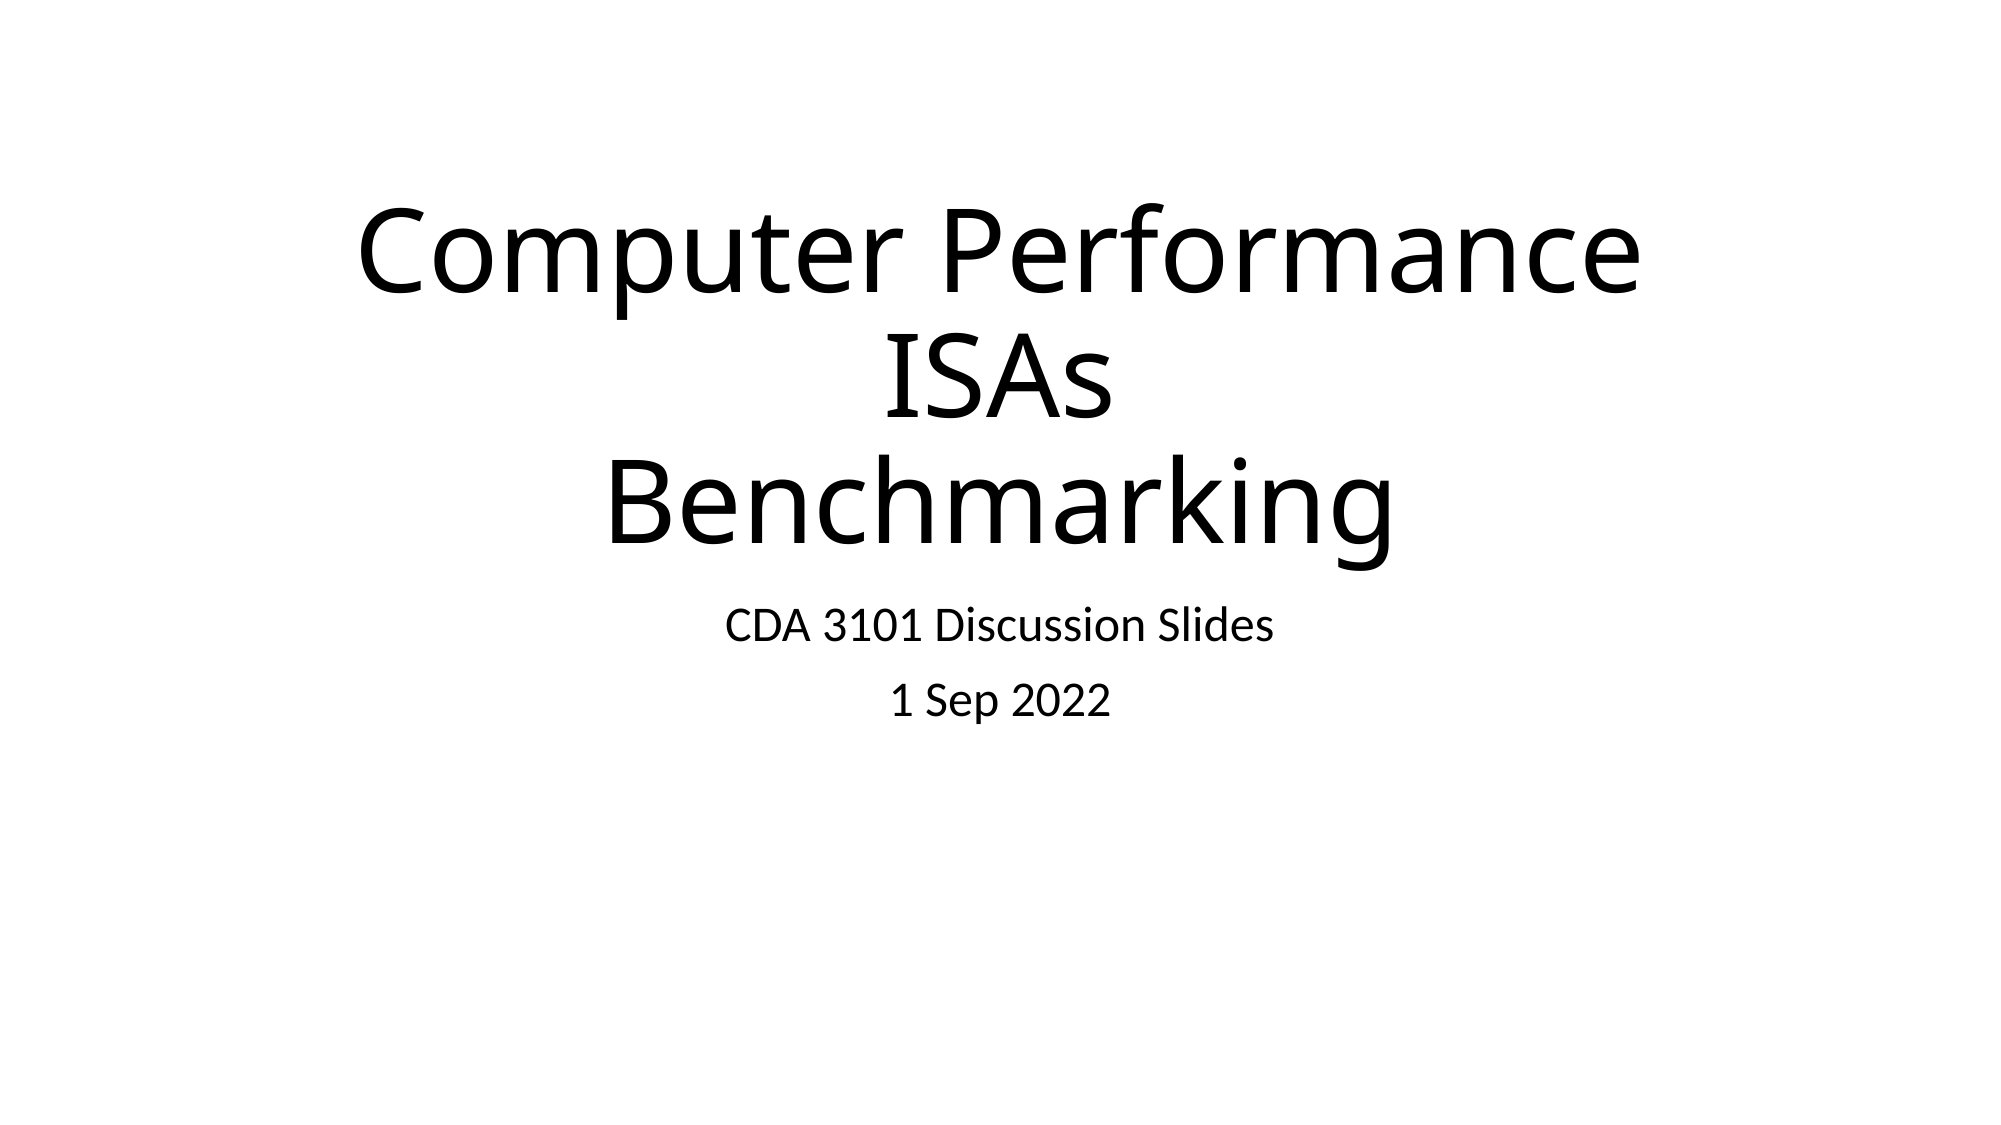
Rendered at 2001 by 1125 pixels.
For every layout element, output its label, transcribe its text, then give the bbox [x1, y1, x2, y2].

subtitle CDA 3101 Discussion Slides 1 Sep 2022 [249, 590, 1750, 863]
title Computer Performance ISAs Benchmarking [249, 184, 1750, 576]
